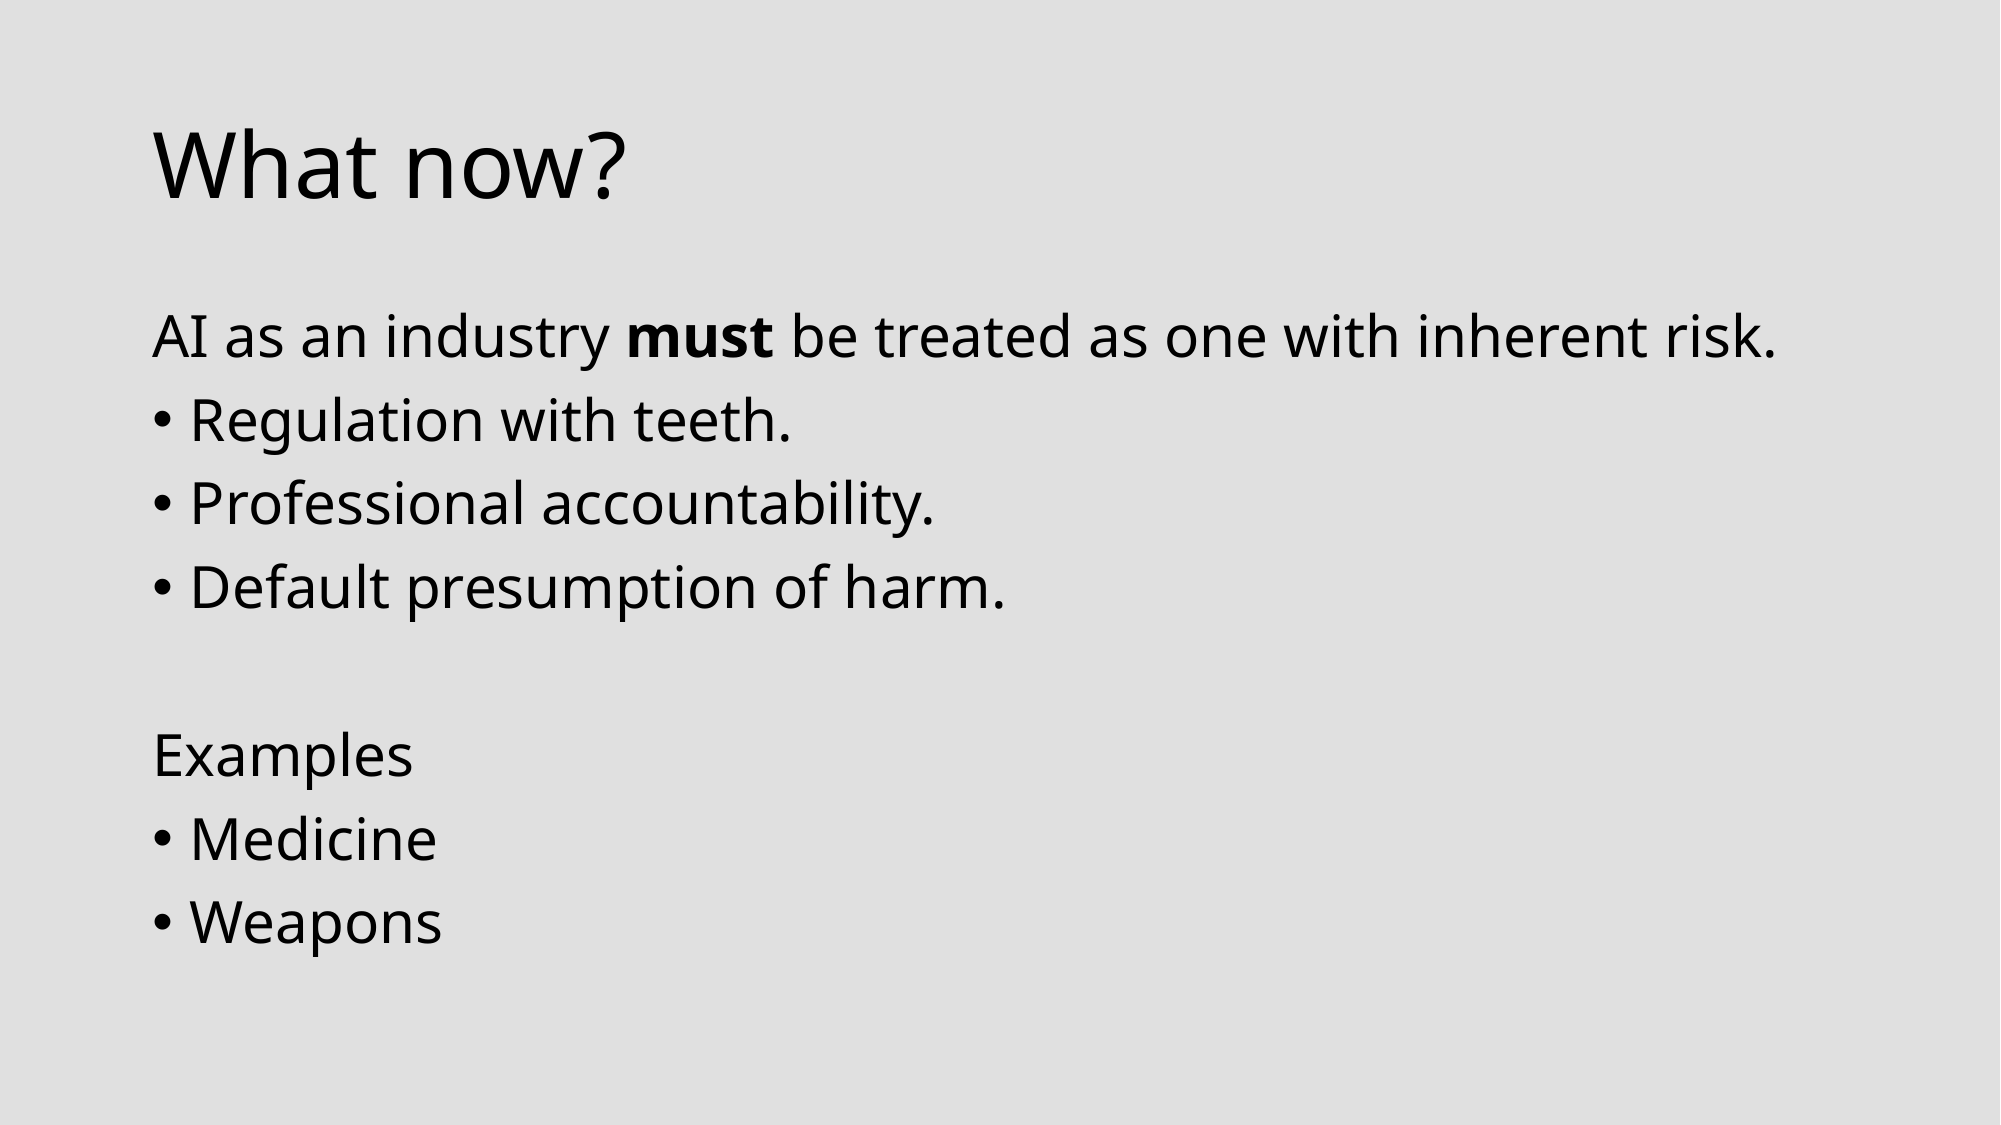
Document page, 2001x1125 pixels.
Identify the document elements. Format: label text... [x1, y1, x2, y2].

list AI as an industry must be treated as one with inherent risk. Regulation with teeth. Professional accountability. Default presumption of harm. Examples Medicine Weapons [137, 299, 1863, 1014]
title What now? [137, 59, 1863, 278]
